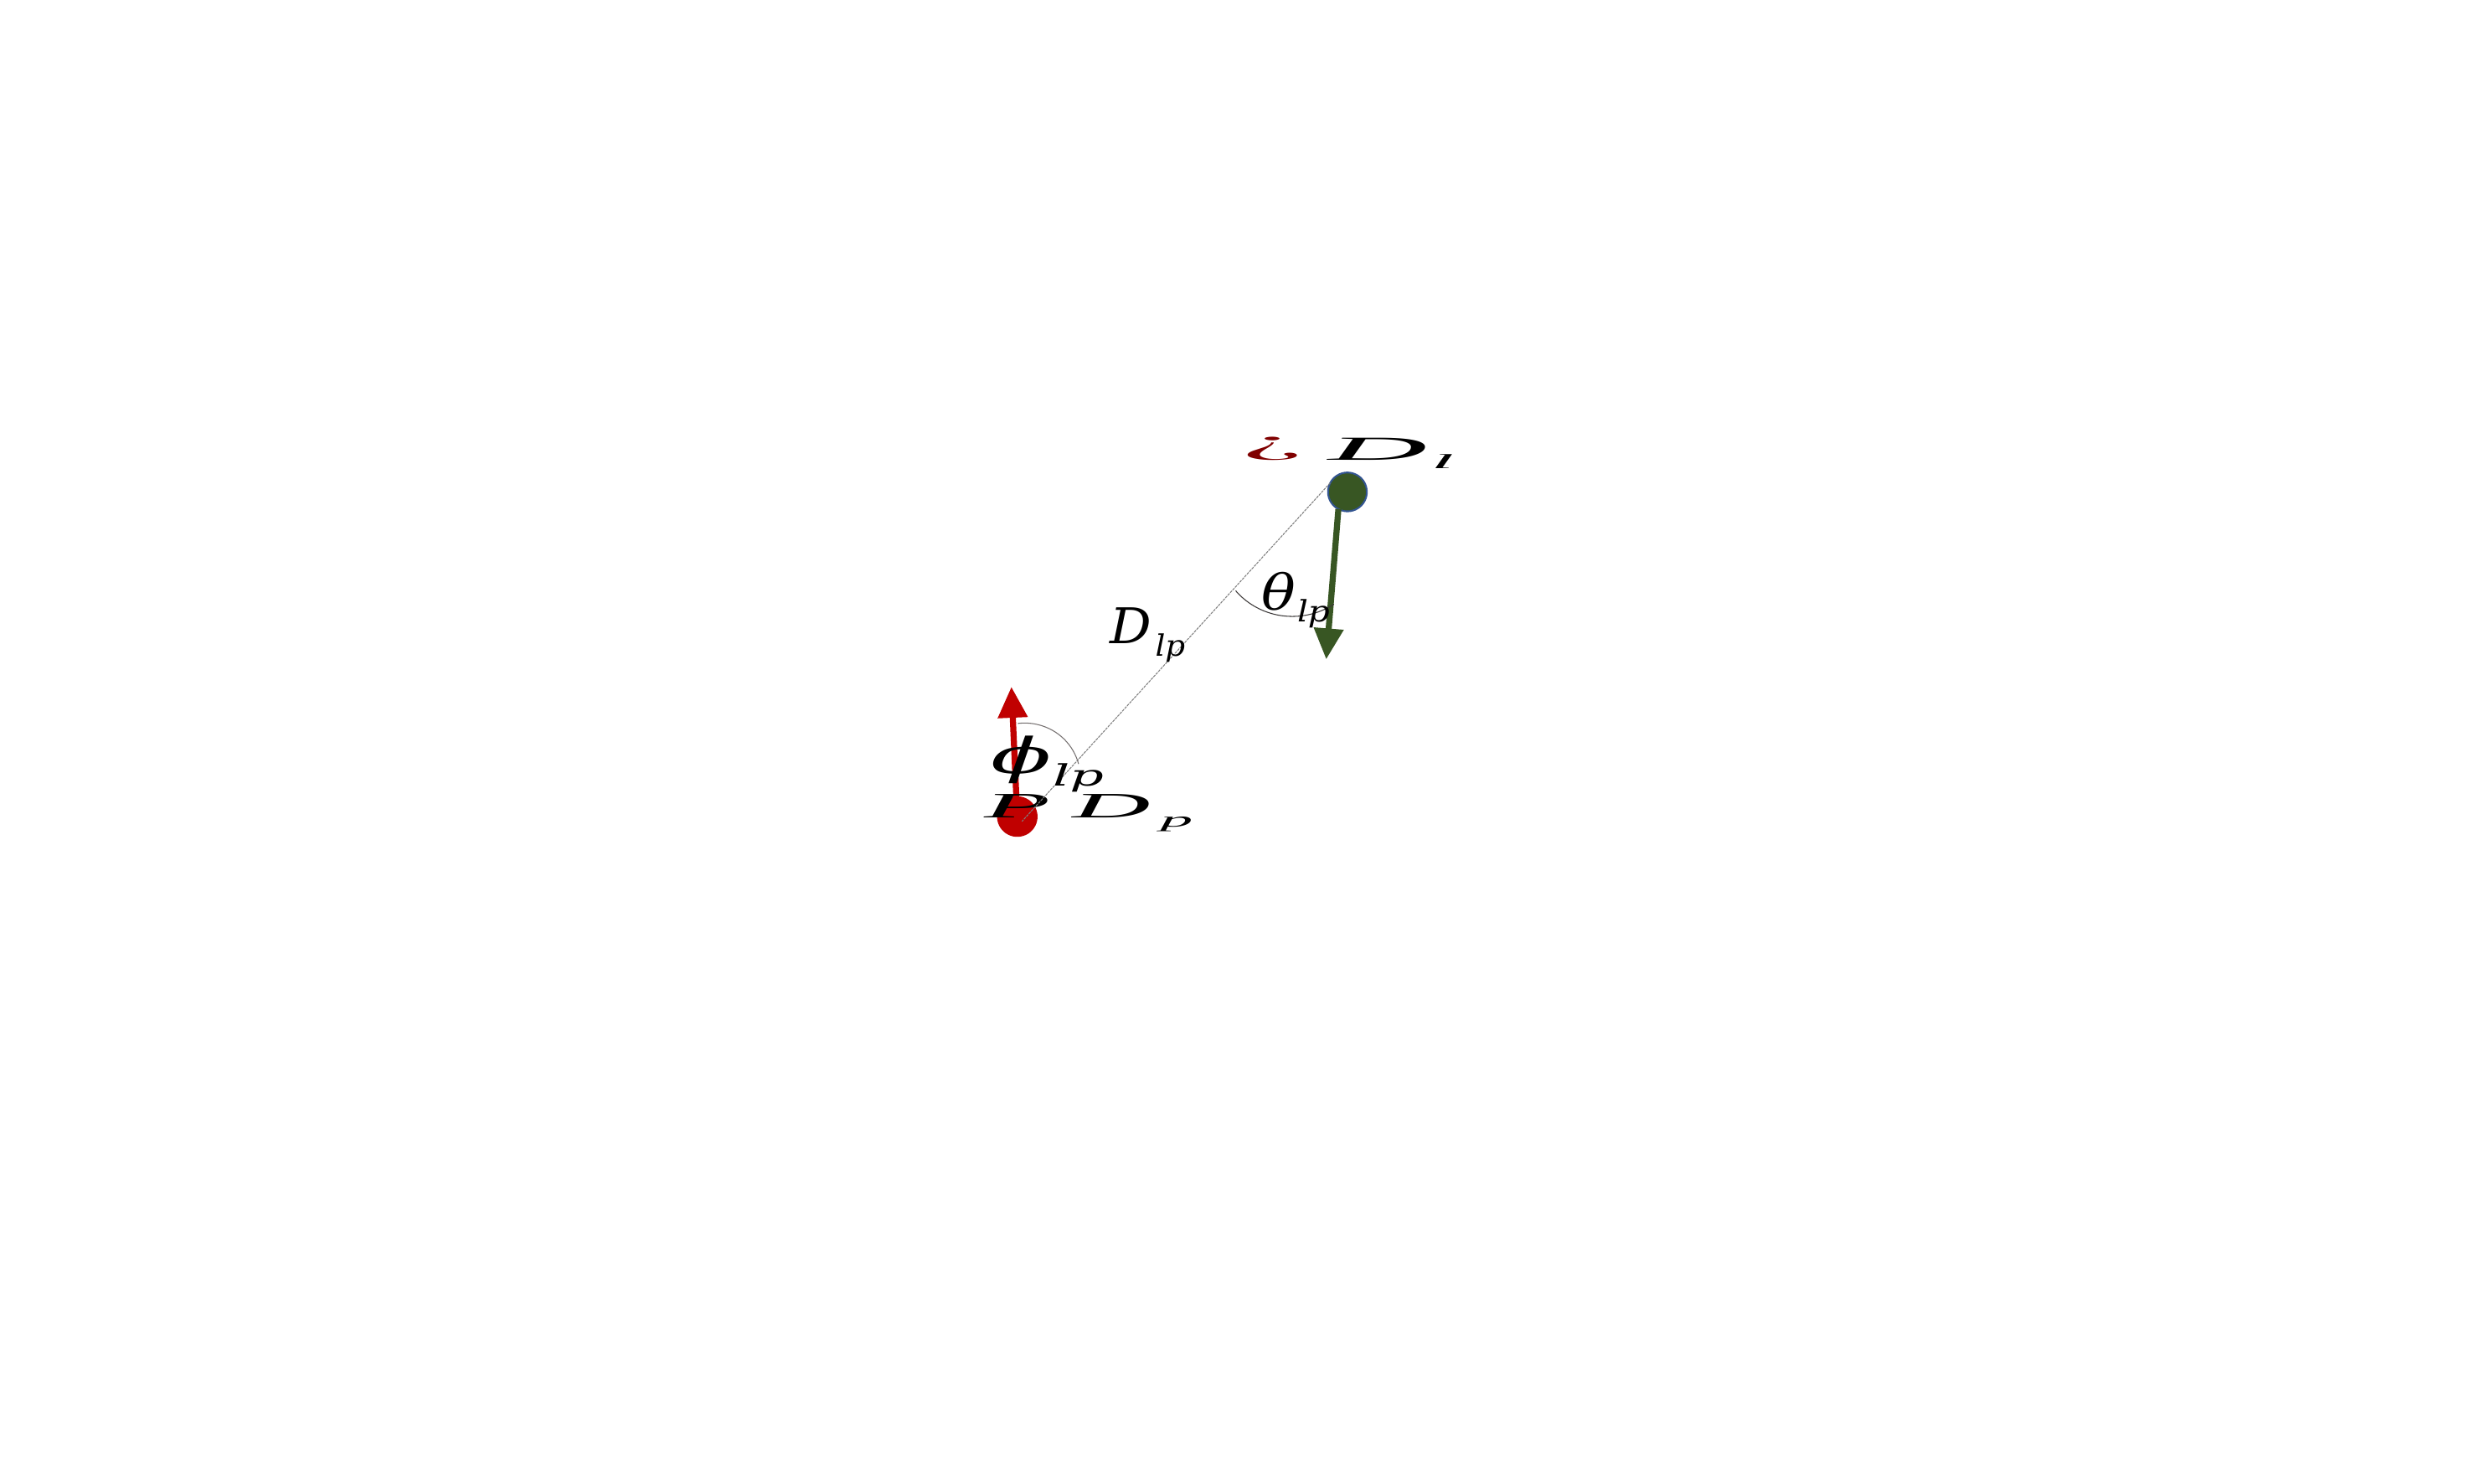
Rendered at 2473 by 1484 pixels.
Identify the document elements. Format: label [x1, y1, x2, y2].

text_box [967, 430, 1461, 836]
